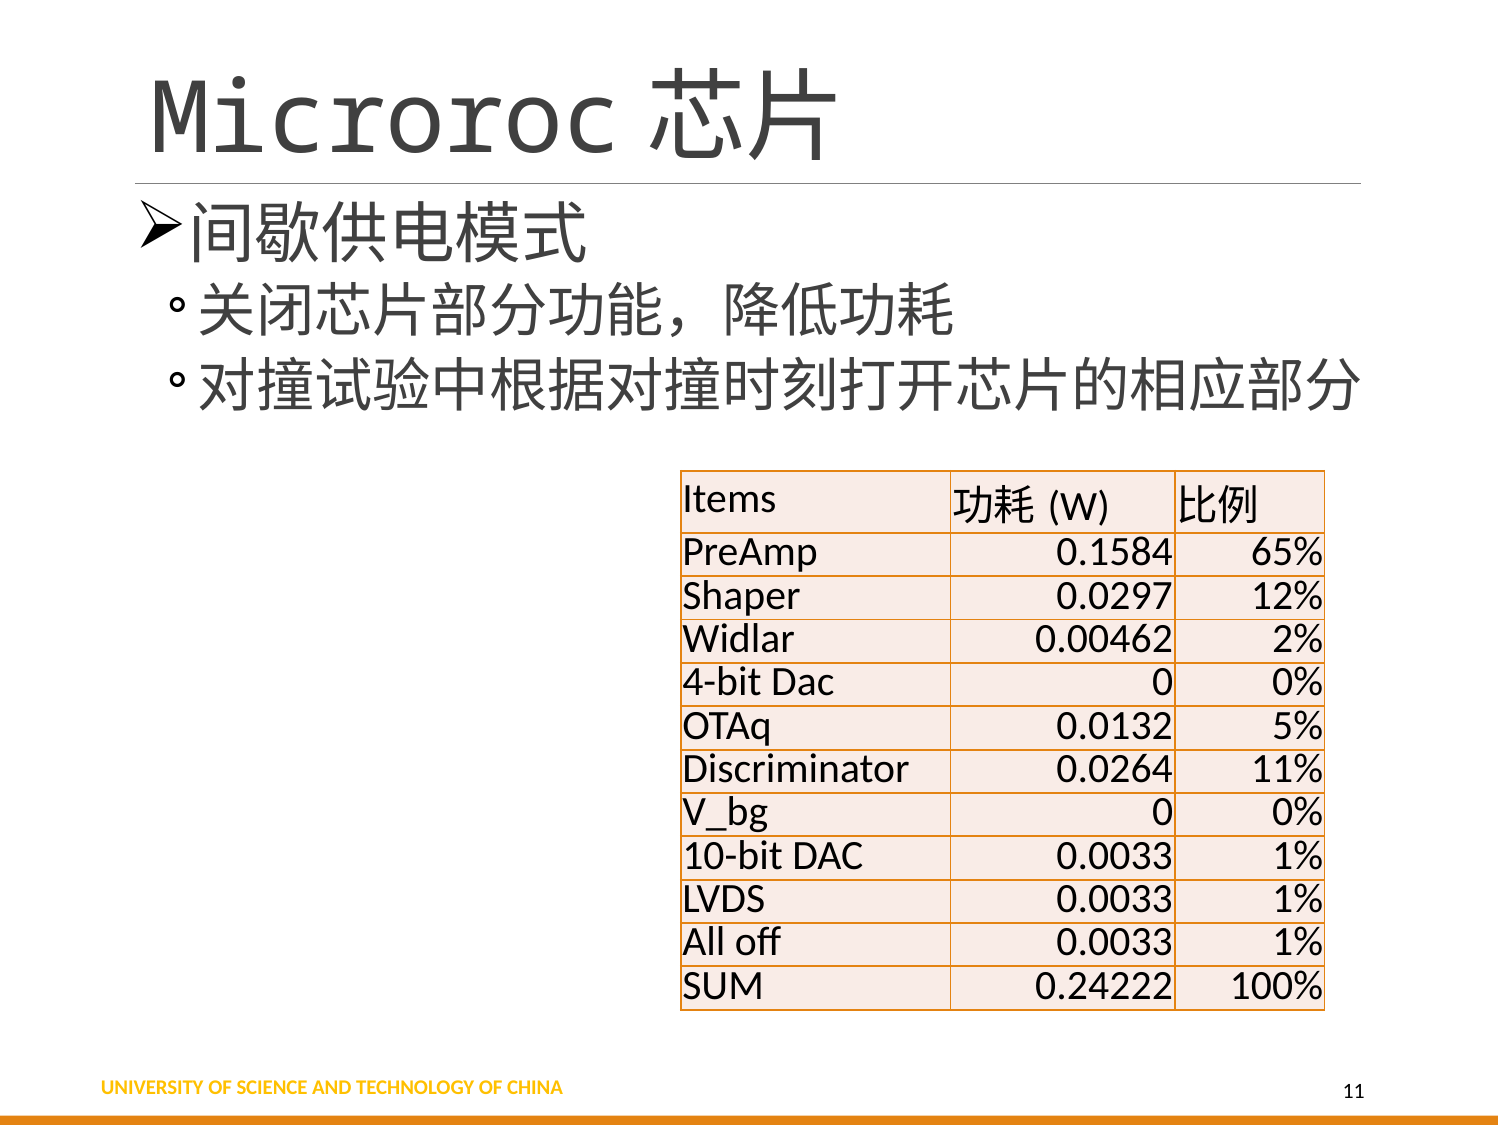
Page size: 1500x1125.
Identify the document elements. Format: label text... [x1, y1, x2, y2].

table_cell 0.0132 [951, 707, 1174, 749]
table_cell 0.0297 [951, 577, 1174, 619]
slide_number 11 [1218, 1059, 1380, 1120]
table_header 功耗(W) [951, 472, 1174, 532]
table_cell 0 [951, 664, 1174, 705]
list 间歇供电模式 关闭芯片部分功能，降低功耗 对撞试验中根据对撞时刻打开芯片的相应部分 [135, 192, 1373, 1048]
table_cell Shaper [682, 577, 950, 619]
table_cell 0.0033 [951, 881, 1174, 922]
table_cell 0% [1176, 664, 1324, 705]
table_header Items [682, 472, 950, 532]
table_cell Discriminator [682, 751, 950, 792]
table_cell 0% [1176, 794, 1324, 835]
table_cell 0.0264 [951, 751, 1174, 792]
table_cell 4-bit Dac [682, 664, 950, 705]
table_cell 100% [1176, 967, 1324, 1009]
table_cell 1% [1176, 924, 1324, 965]
table_cell 0 [951, 794, 1174, 835]
table_cell SUM [682, 967, 950, 1009]
table_cell 5% [1176, 707, 1324, 749]
table_cell 2% [1176, 620, 1324, 662]
table_cell 12% [1176, 577, 1324, 619]
table_cell All off [682, 924, 950, 965]
table_cell 0.00462 [951, 620, 1174, 662]
table_cell PreAmp [682, 534, 950, 575]
table_cell 0.0033 [951, 837, 1174, 879]
table_cell LVDS [682, 881, 950, 922]
table_cell 65% [1176, 534, 1324, 575]
table_cell 10-bit DAC [682, 837, 950, 879]
table_cell 0.1584 [951, 534, 1174, 575]
table_cell 1% [1176, 881, 1324, 922]
table_cell 0.24222 [951, 967, 1174, 1009]
table_cell OTAq [682, 707, 950, 749]
title Microroc芯片 [135, 47, 1373, 181]
table_cell 1% [1176, 837, 1324, 879]
table_cell 11% [1176, 751, 1324, 792]
table_cell V_bg [682, 794, 950, 835]
table_cell Widlar [682, 620, 950, 662]
table_cell 0.0033 [951, 924, 1174, 965]
table_header 比例 [1176, 472, 1324, 532]
